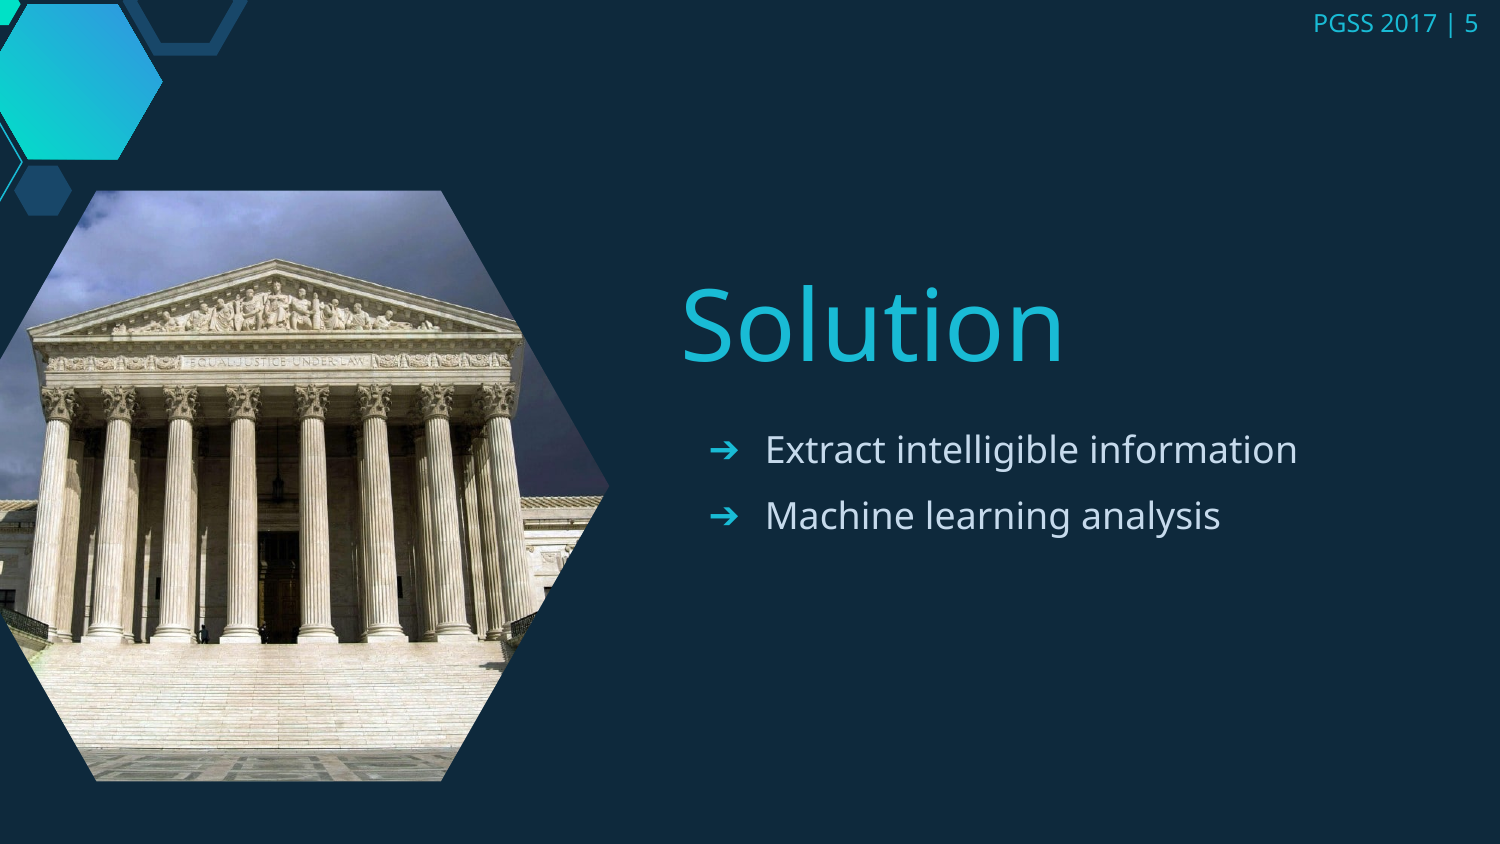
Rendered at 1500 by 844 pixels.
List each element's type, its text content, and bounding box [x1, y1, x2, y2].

picture [0, 190, 610, 782]
text_box Extract intelligible information Machine learning analysis [674, 410, 1424, 602]
title Solution [665, 205, 1414, 397]
